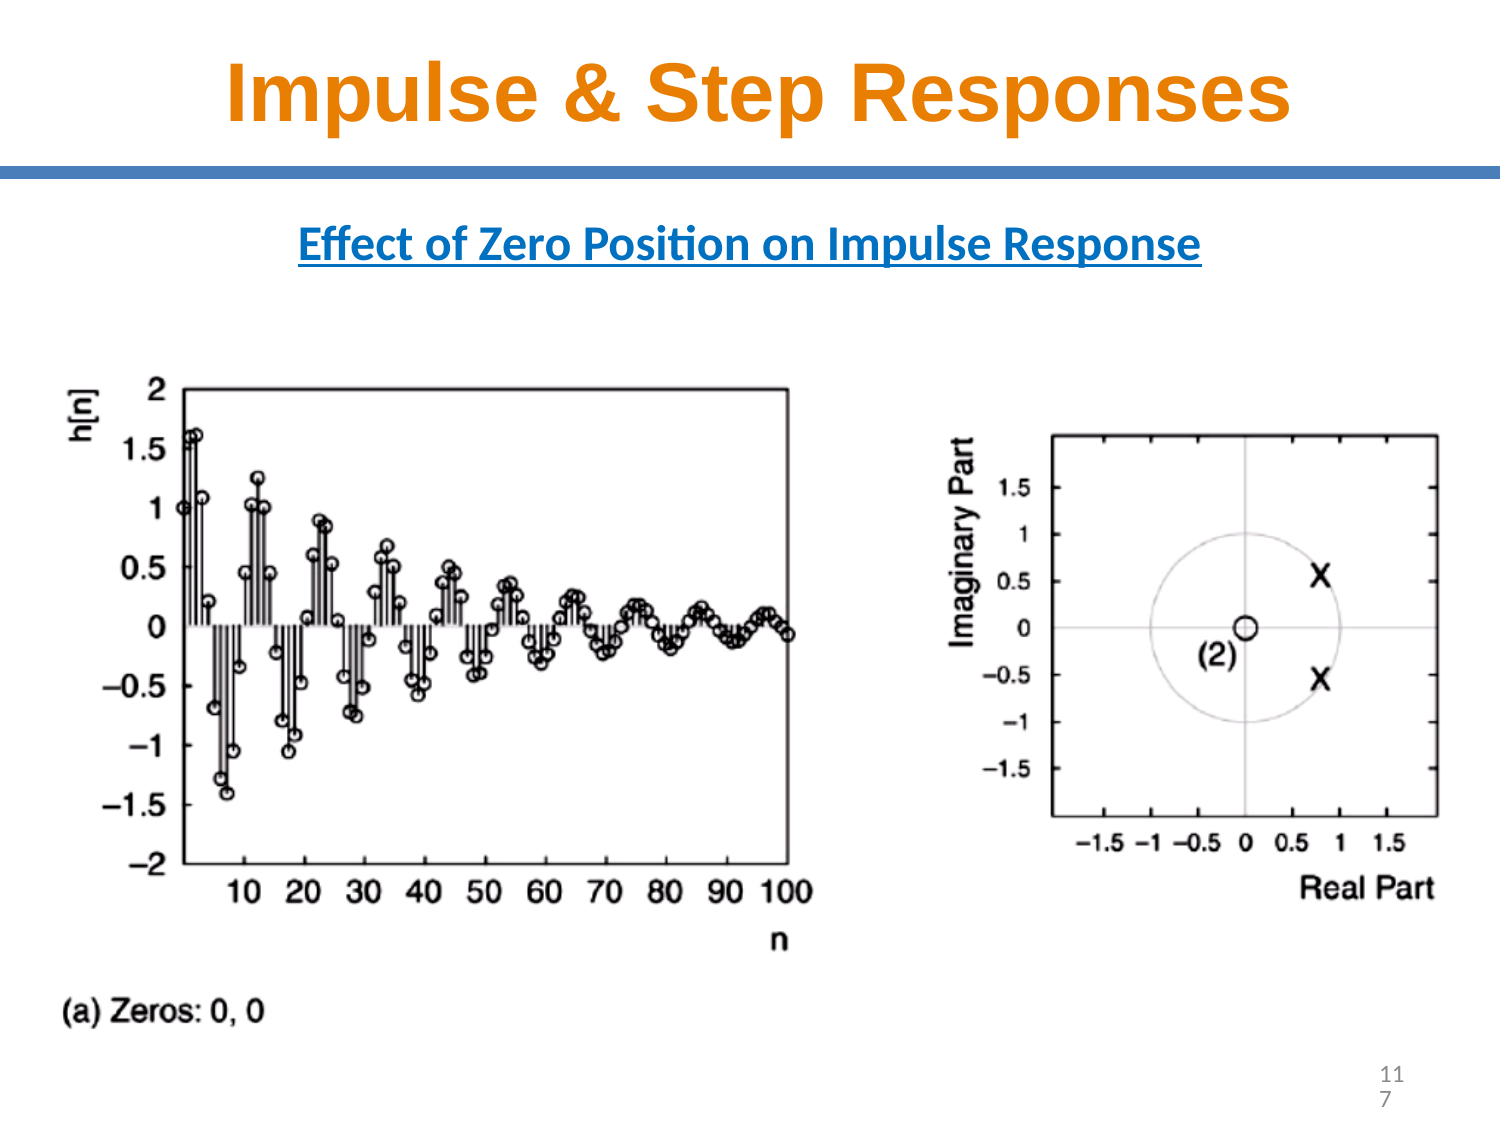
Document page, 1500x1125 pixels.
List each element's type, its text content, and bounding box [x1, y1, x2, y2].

list Effect of Zero Position on Impulse Response [75, 202, 1425, 358]
title Impulse & Step Responses [75, 30, 1425, 161]
picture [33, 359, 1471, 1036]
slide_number 117 [1364, 1044, 1425, 1103]
